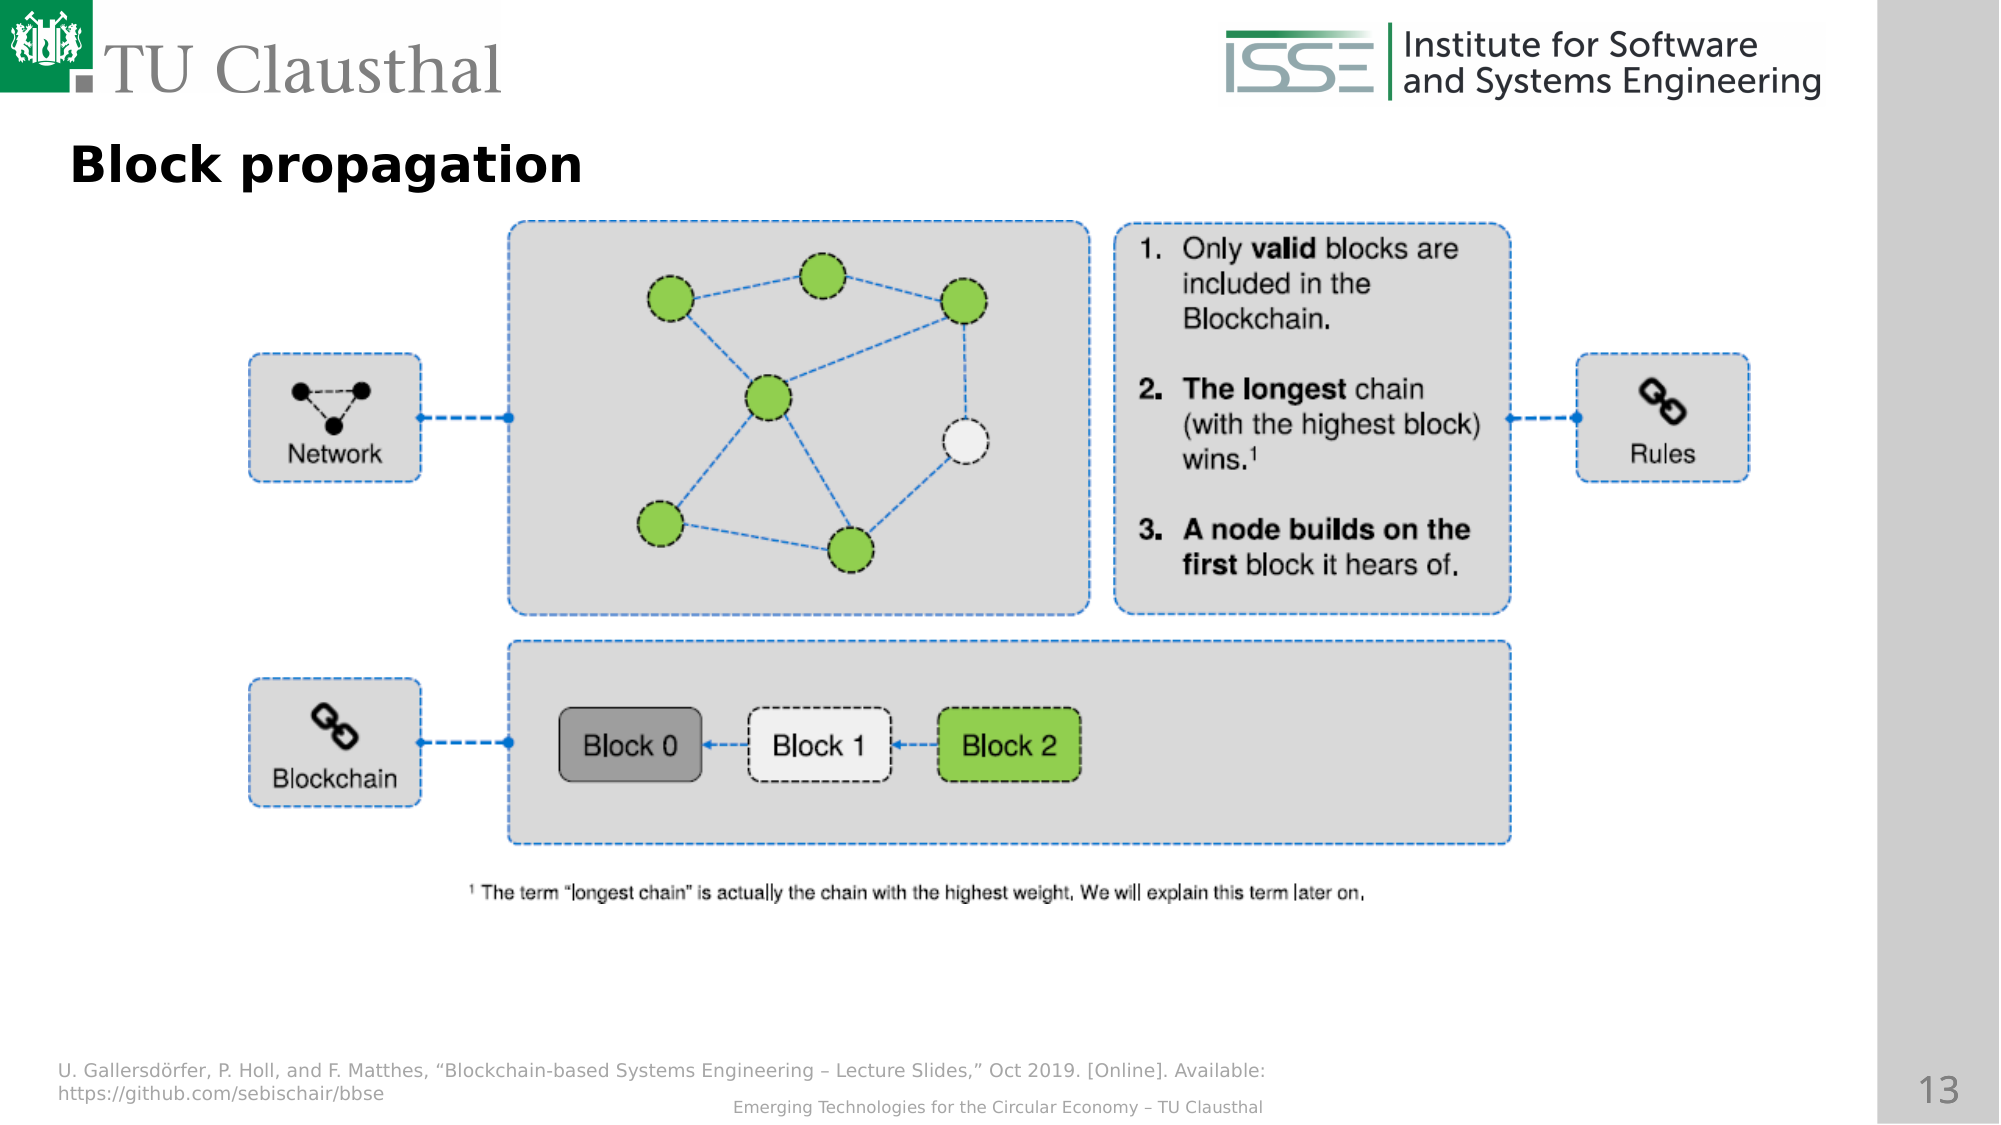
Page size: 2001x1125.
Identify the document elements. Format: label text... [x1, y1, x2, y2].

picture [0, 0, 501, 93]
text_box U. Gallersdörfer, P. Holl, and F. Matthes, “Blockchain-based Systems Engineering – Lecture Slides,” Oct 2019. [Online]. Available: https://github.com/sebischair/bbse [43, 1051, 1520, 1112]
picture [248, 220, 1751, 904]
text_box Block propagation [54, 125, 1818, 207]
picture [1218, 22, 1826, 107]
